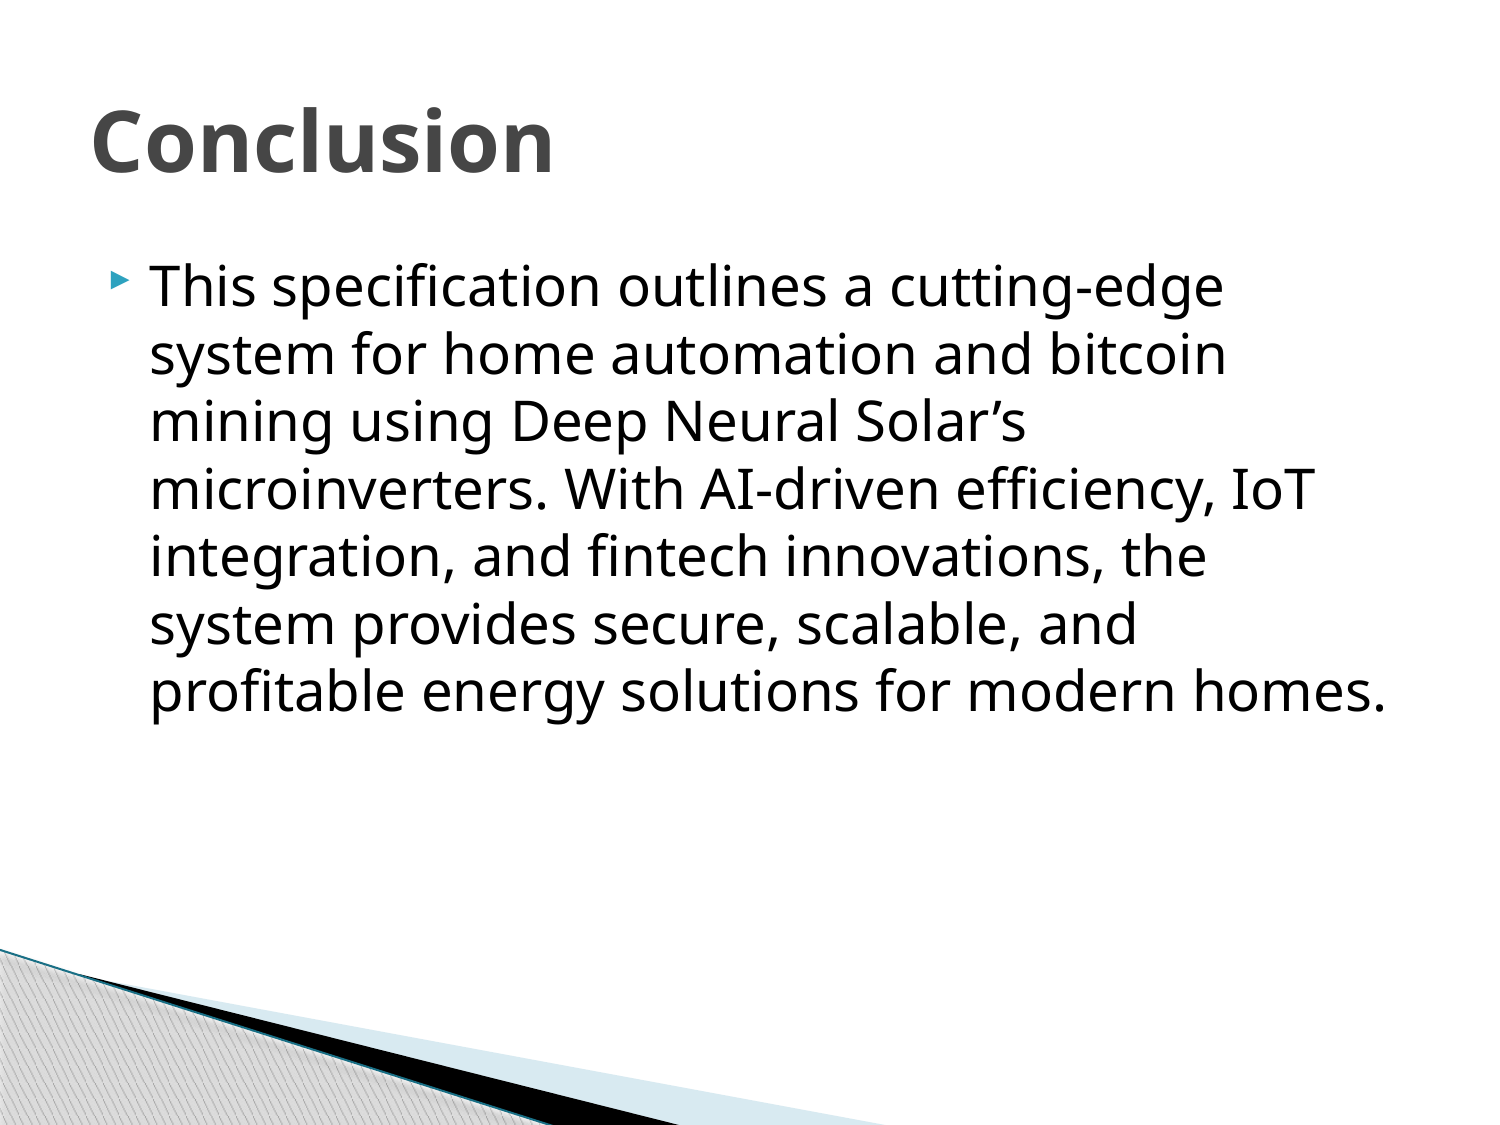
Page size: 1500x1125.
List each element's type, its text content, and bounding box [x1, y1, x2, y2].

list This specification outlines a cutting-edge system for home automation and bitcoin mining using Deep Neural Solar’s microinverters. With AI-driven efficiency, IoT integration, and fintech innovations, the system provides secure, scalable, and profitable energy solutions for modern homes. [75, 243, 1425, 986]
title Conclusion [75, 45, 1425, 233]
